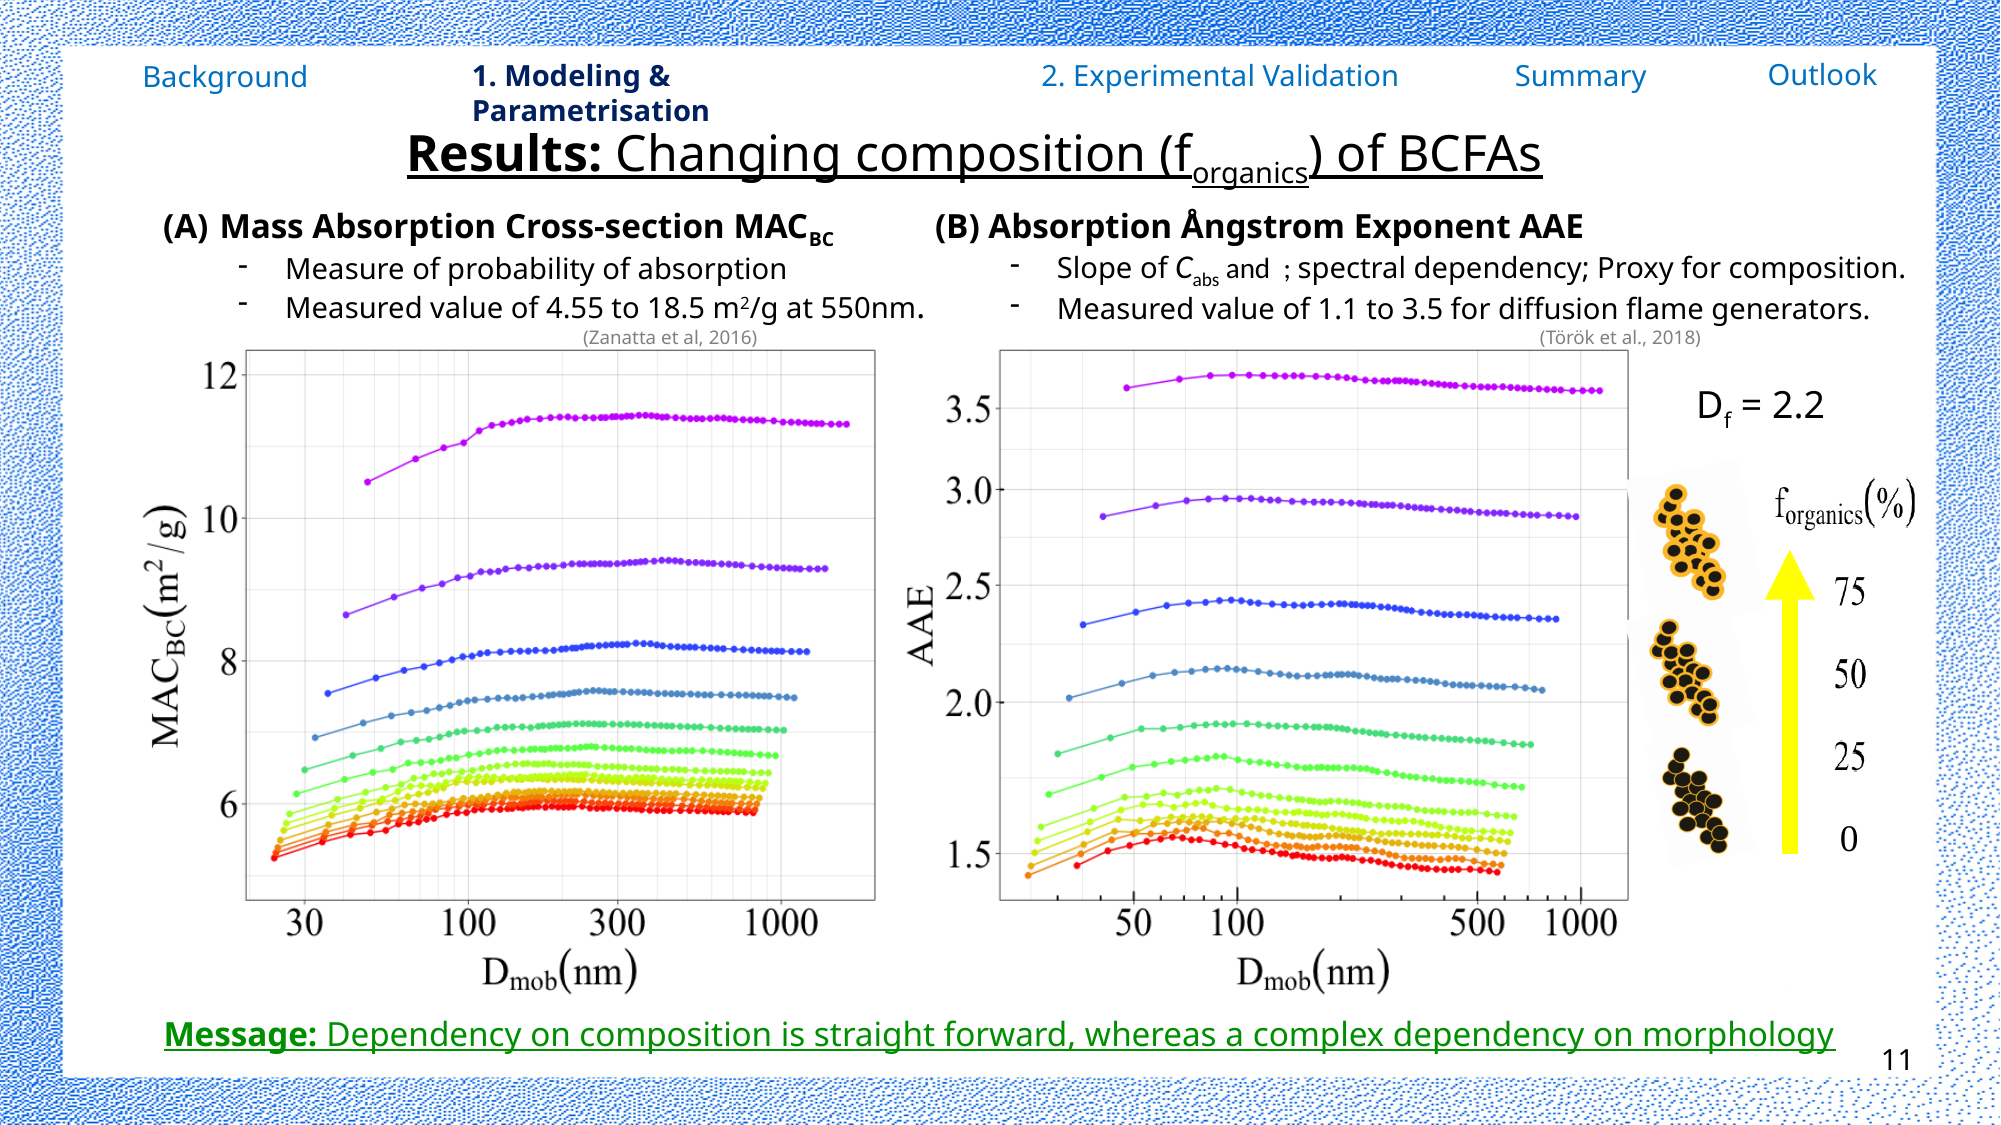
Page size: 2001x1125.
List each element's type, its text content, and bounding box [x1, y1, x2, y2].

text_box Background [127, 50, 341, 101]
text_box Outlook [1752, 48, 2000, 134]
text_box Mass Absorption Cross-section MACBC Measure of probability of absorption Measured value of 4.55 to 18.5 m2/g at 550nm. (Zanatta et al, 2016) [148, 197, 1000, 356]
text_box Df = 2.2 [1681, 374, 1924, 441]
text_box Summary [1499, 49, 1752, 100]
picture [0, 0, 2000, 1125]
text_box Message: Dependency on composition is straight forward, whereas a complex dependency on morphology [148, 1005, 1852, 1061]
text_box 2. Experimental Validation [1021, 50, 1420, 100]
text_box 1. Modeling & Parametrisation [457, 50, 904, 113]
text_box 0 [1825, 806, 1898, 866]
slide_number 11 [1462, 1028, 1930, 1089]
text_box Results: Changing composition (forganics) of BCFAs [316, 113, 1676, 257]
